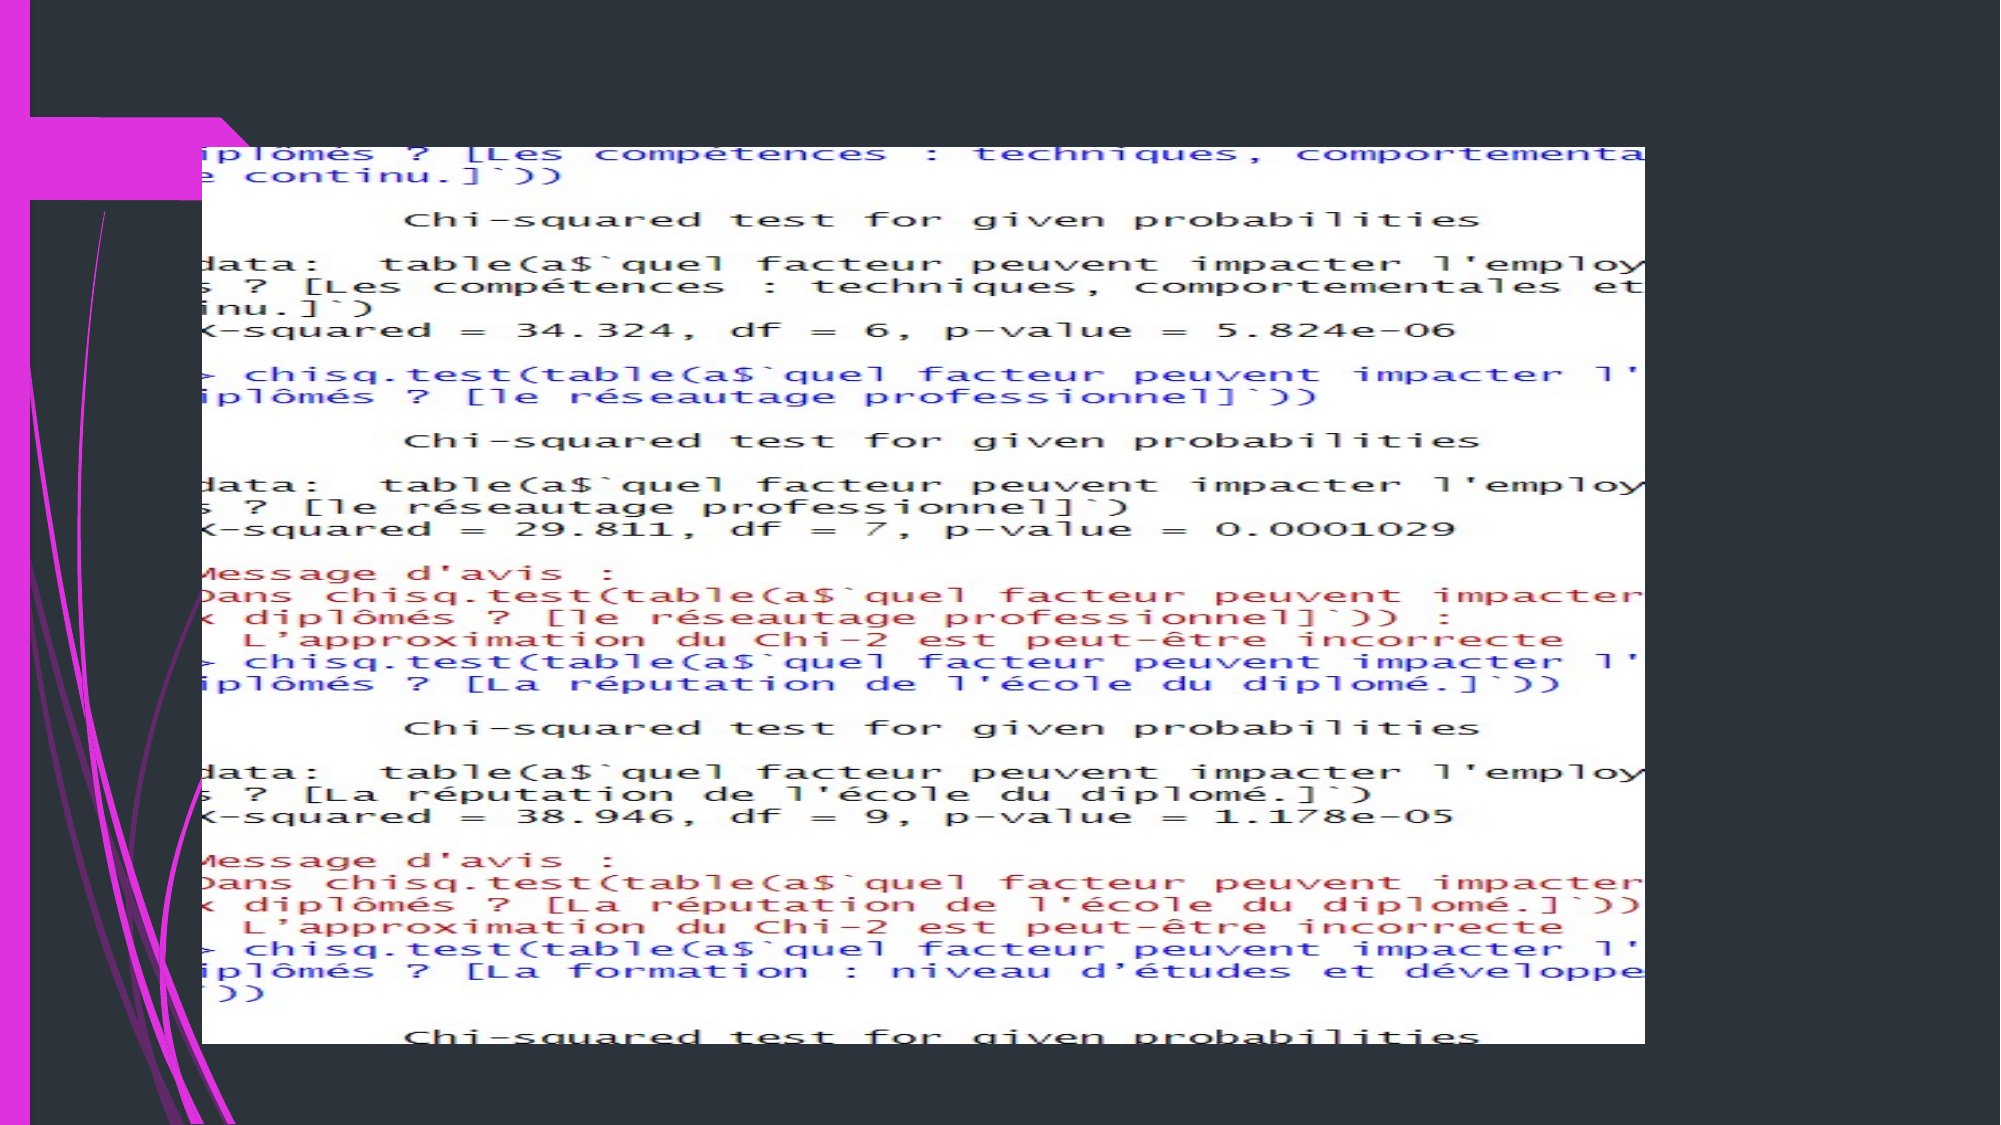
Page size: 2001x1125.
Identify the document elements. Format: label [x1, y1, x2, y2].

picture [202, 141, 1645, 1046]
